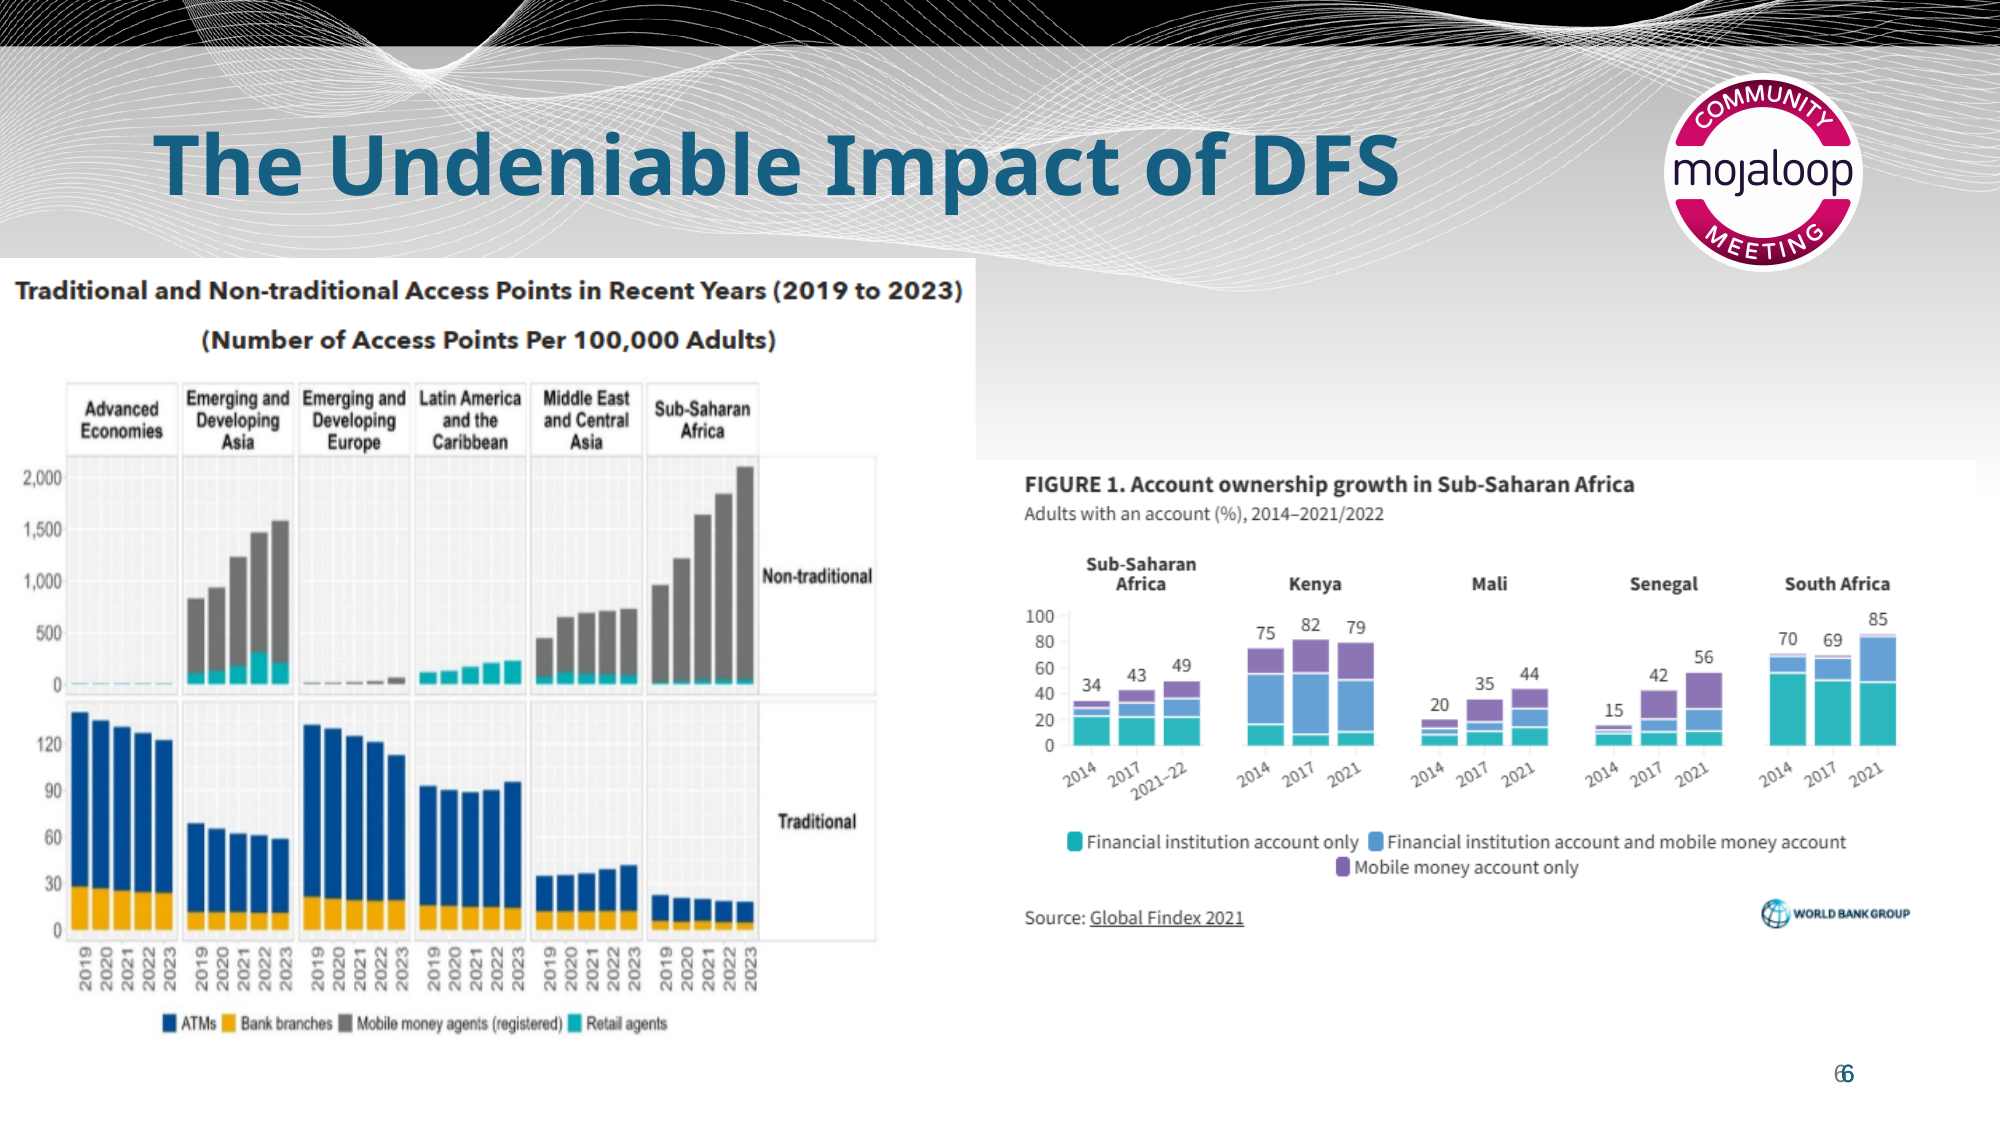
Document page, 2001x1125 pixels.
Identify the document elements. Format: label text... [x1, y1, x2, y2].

picture [0, 258, 1976, 1039]
picture [1664, 73, 1863, 272]
picture [0, 0, 2001, 433]
text_box ‹#› [1412, 1042, 1863, 1103]
text_box The Undeniable Impact of DFS [137, 59, 1638, 278]
